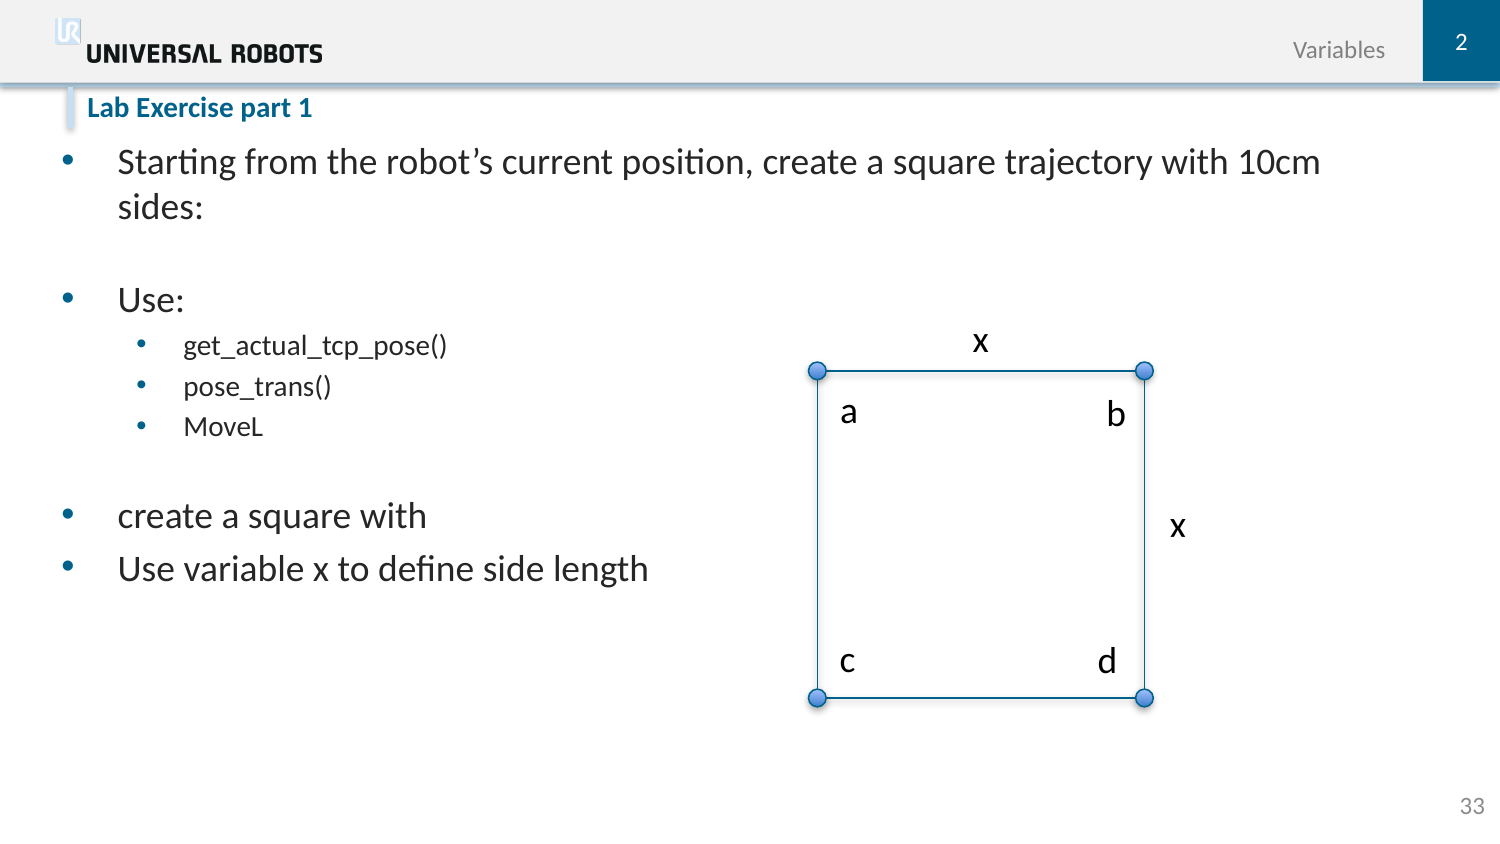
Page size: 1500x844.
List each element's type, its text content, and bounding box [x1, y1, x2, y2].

list Variables [750, 0, 1386, 65]
slide_number 33 [1353, 782, 1500, 827]
picture [55, 18, 322, 63]
list 2 [1422, 0, 1500, 82]
text_box Starting from the robot’s current position, create a square trajectory with 10cm sides: Use: get_actual_tcp_pose() pose_trans() MoveL create a square with Use variable x to define side length [46, 129, 1353, 844]
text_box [808, 307, 1247, 708]
list Lab Exercise part 1 [87, 87, 749, 129]
